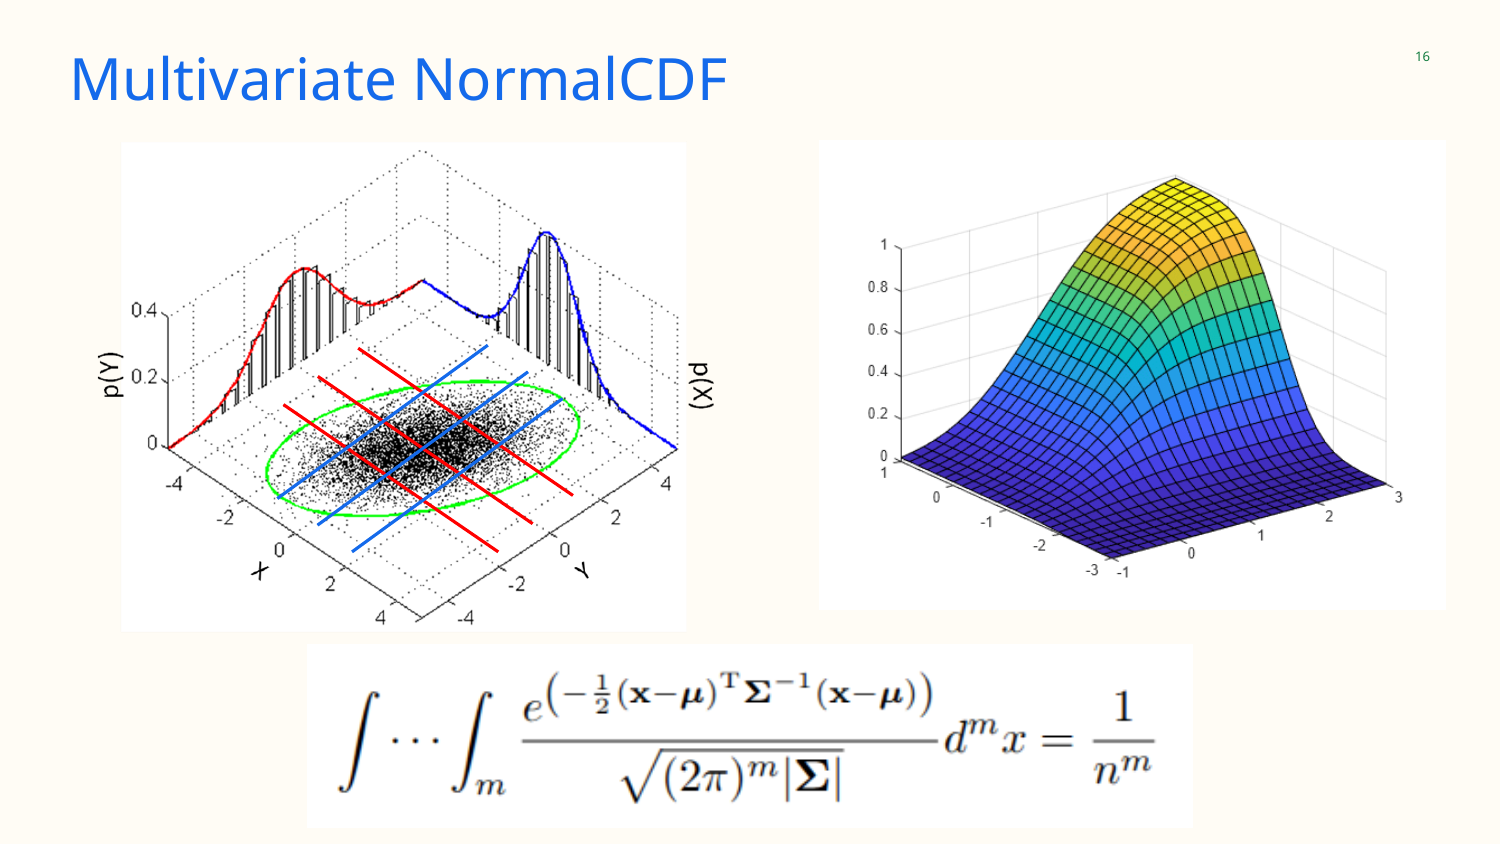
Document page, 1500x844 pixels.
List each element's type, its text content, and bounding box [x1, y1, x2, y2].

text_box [351, 398, 563, 553]
title Multivariate NormalCDF [54, 26, 1446, 198]
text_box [492, 347, 574, 496]
picture [306, 644, 1194, 829]
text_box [277, 344, 489, 499]
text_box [317, 508, 346, 526]
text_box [493, 371, 529, 396]
slide_number ‹#› [1355, 33, 1446, 82]
picture [79, 140, 731, 633]
picture [819, 140, 1446, 610]
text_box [283, 508, 346, 553]
